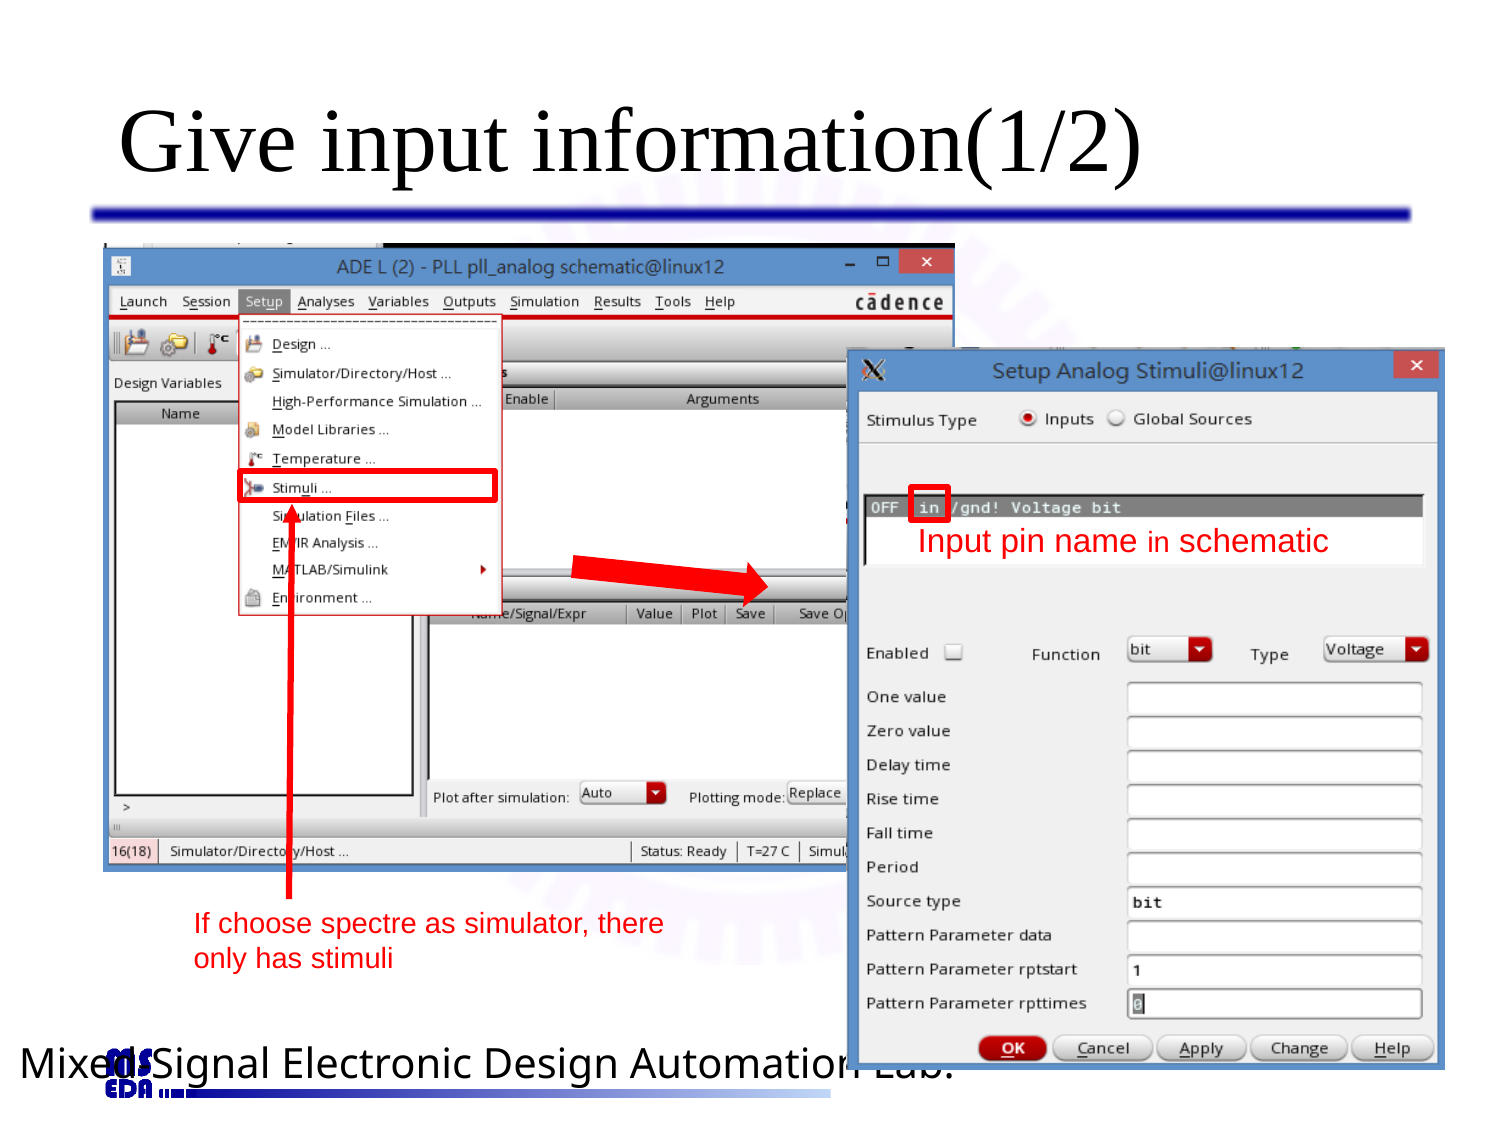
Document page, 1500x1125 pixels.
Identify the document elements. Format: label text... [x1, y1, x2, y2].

picture [117, 1058, 129, 1075]
picture [103, 1046, 155, 1099]
title Give input information(1/2) [103, 68, 1398, 199]
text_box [288, 503, 293, 900]
picture [103, 243, 956, 872]
text_box If choose spectre as simulator, there only has stimuli [178, 897, 571, 982]
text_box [571, 347, 1445, 1070]
